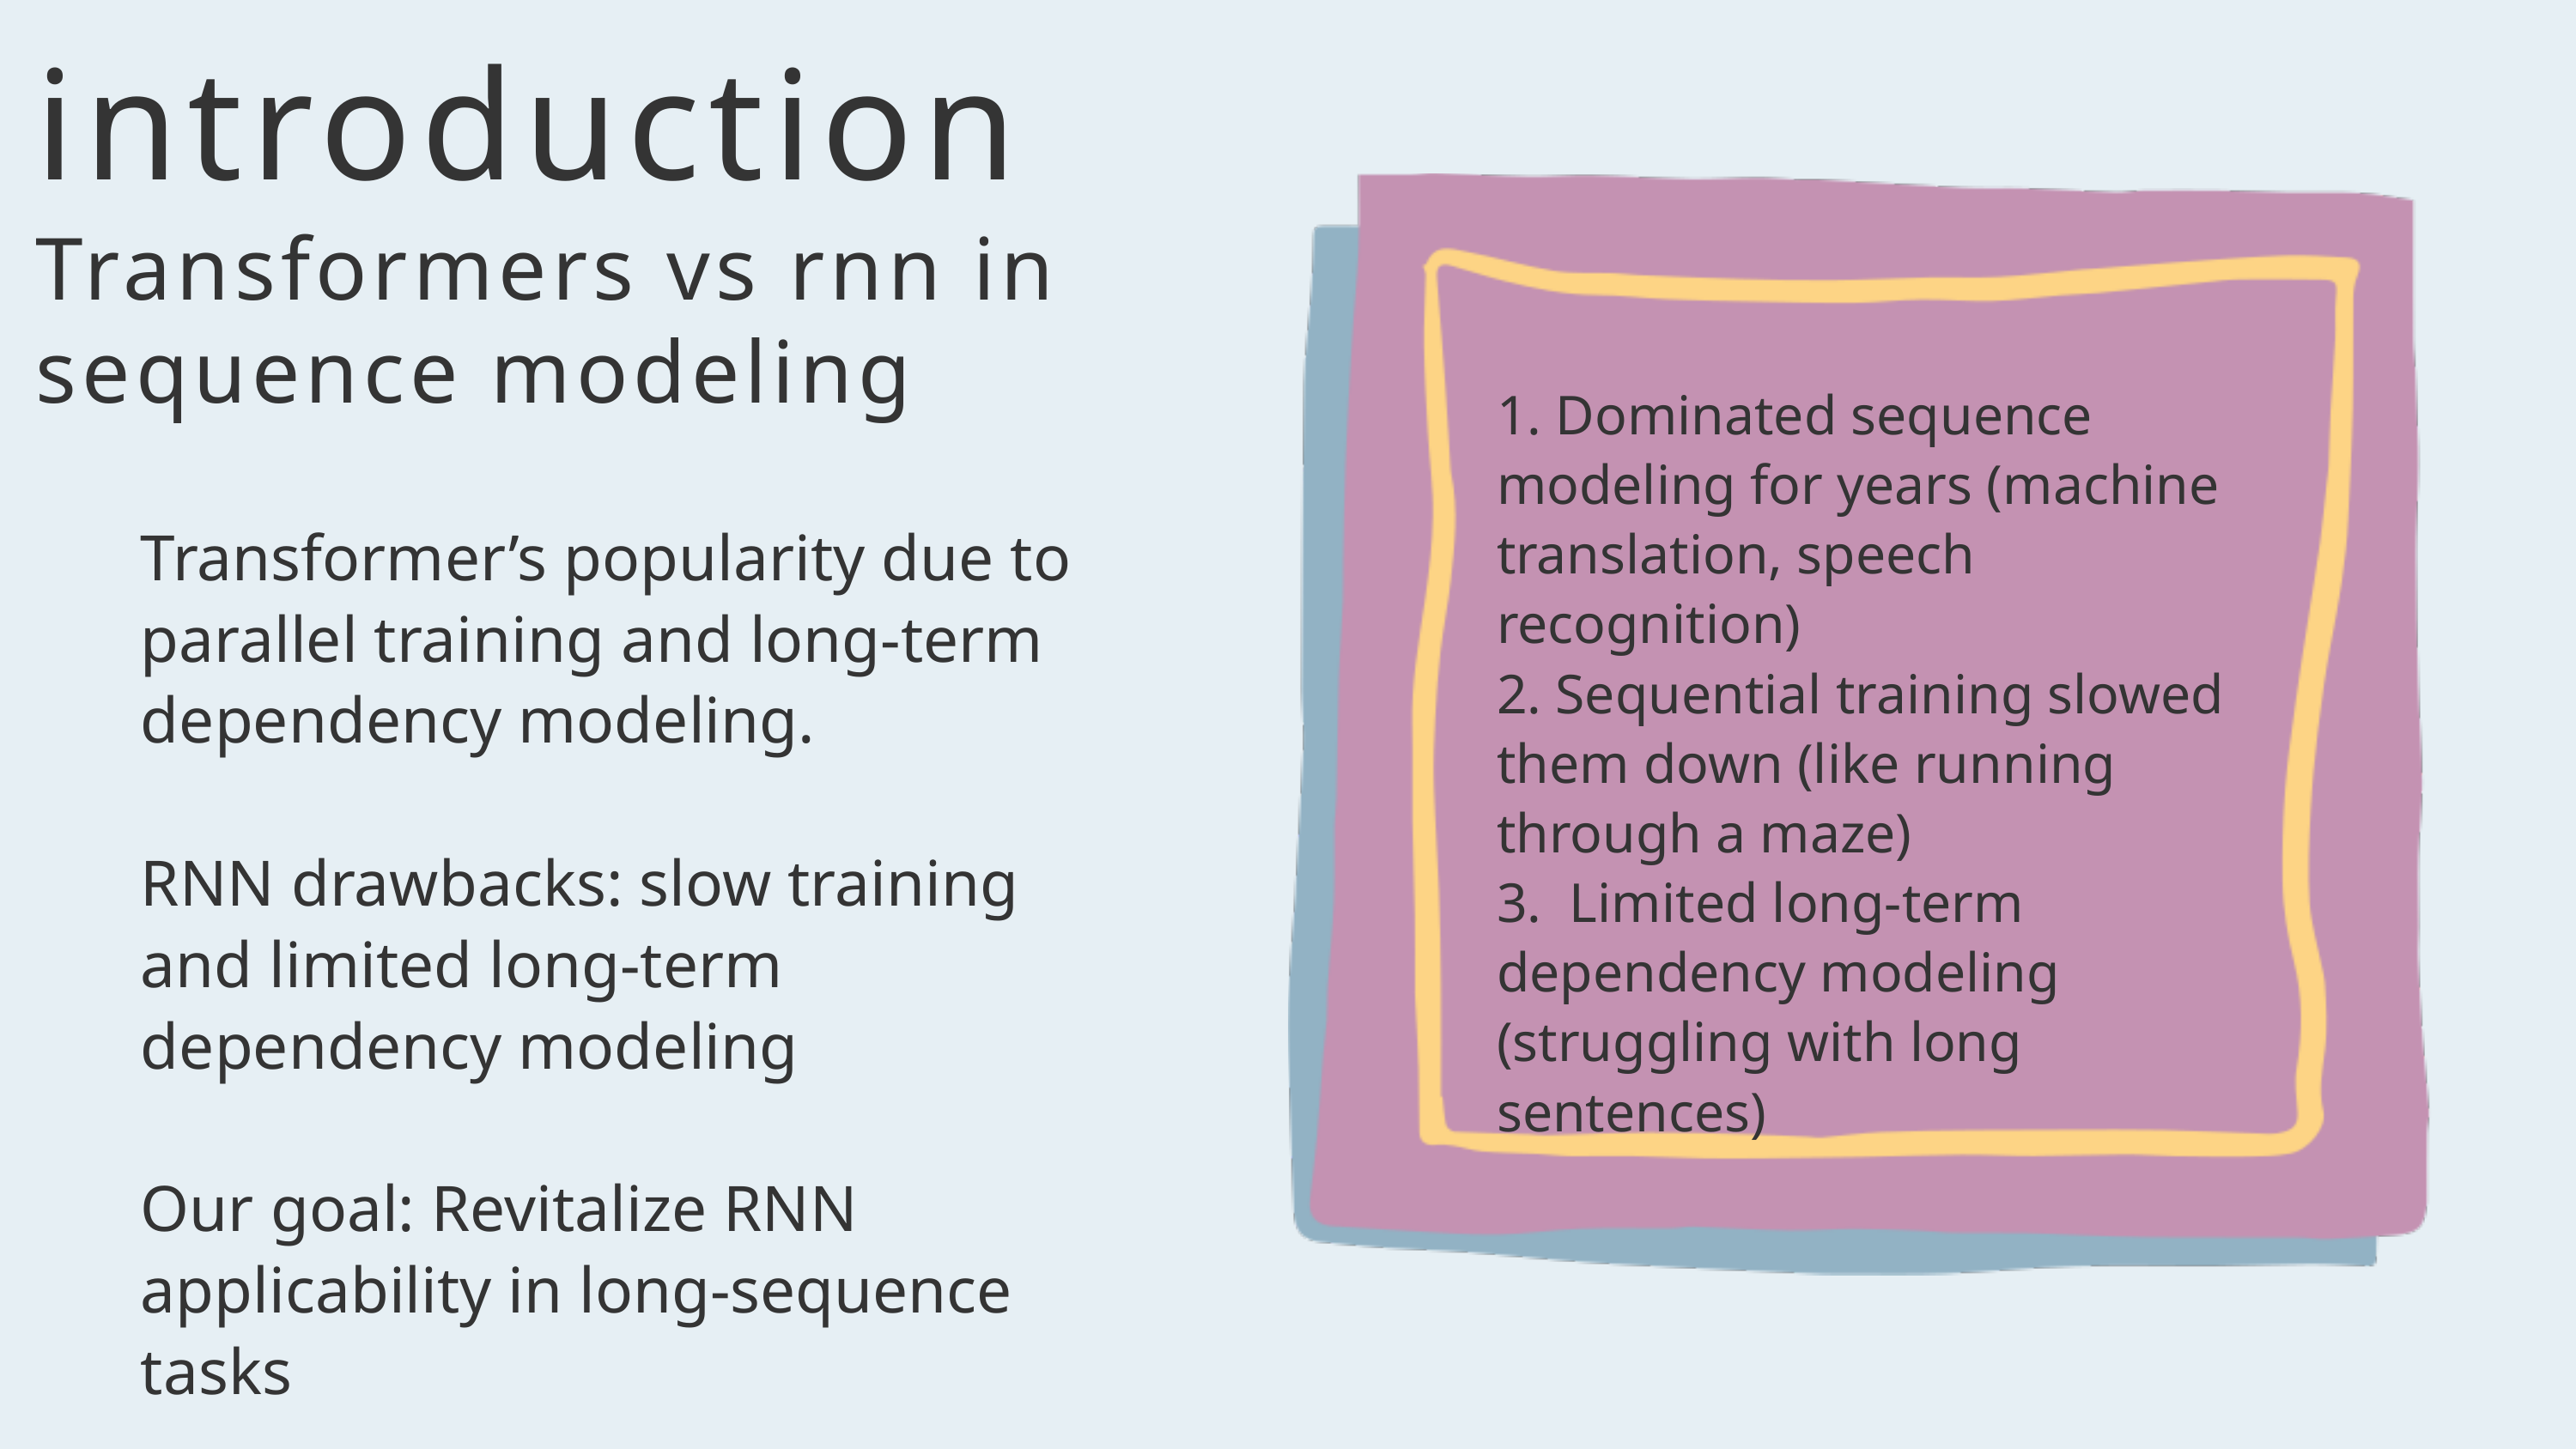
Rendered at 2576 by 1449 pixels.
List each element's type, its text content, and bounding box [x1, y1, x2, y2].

text_box [1288, 173, 2432, 1276]
text_box Transformers vs rnn in sequence modeling [35, 214, 1288, 421]
text_box Transformer’s popularity due to parallel training and long-term dependency modeling. RNN drawbacks: slow training and limited long-term dependency modeling Our goal: Revitalize RNN applicability in long-sequence tasks [140, 512, 1148, 1407]
text_box introduction [35, 27, 1183, 210]
text_box 1. Dominated sequence modeling for years (machine translation, speech recognition) 2. Sequential training slowed them down (like running through a maze) 3. Limited long-term dependency modeling (struggling with long sentences) [1497, 375, 2261, 1212]
